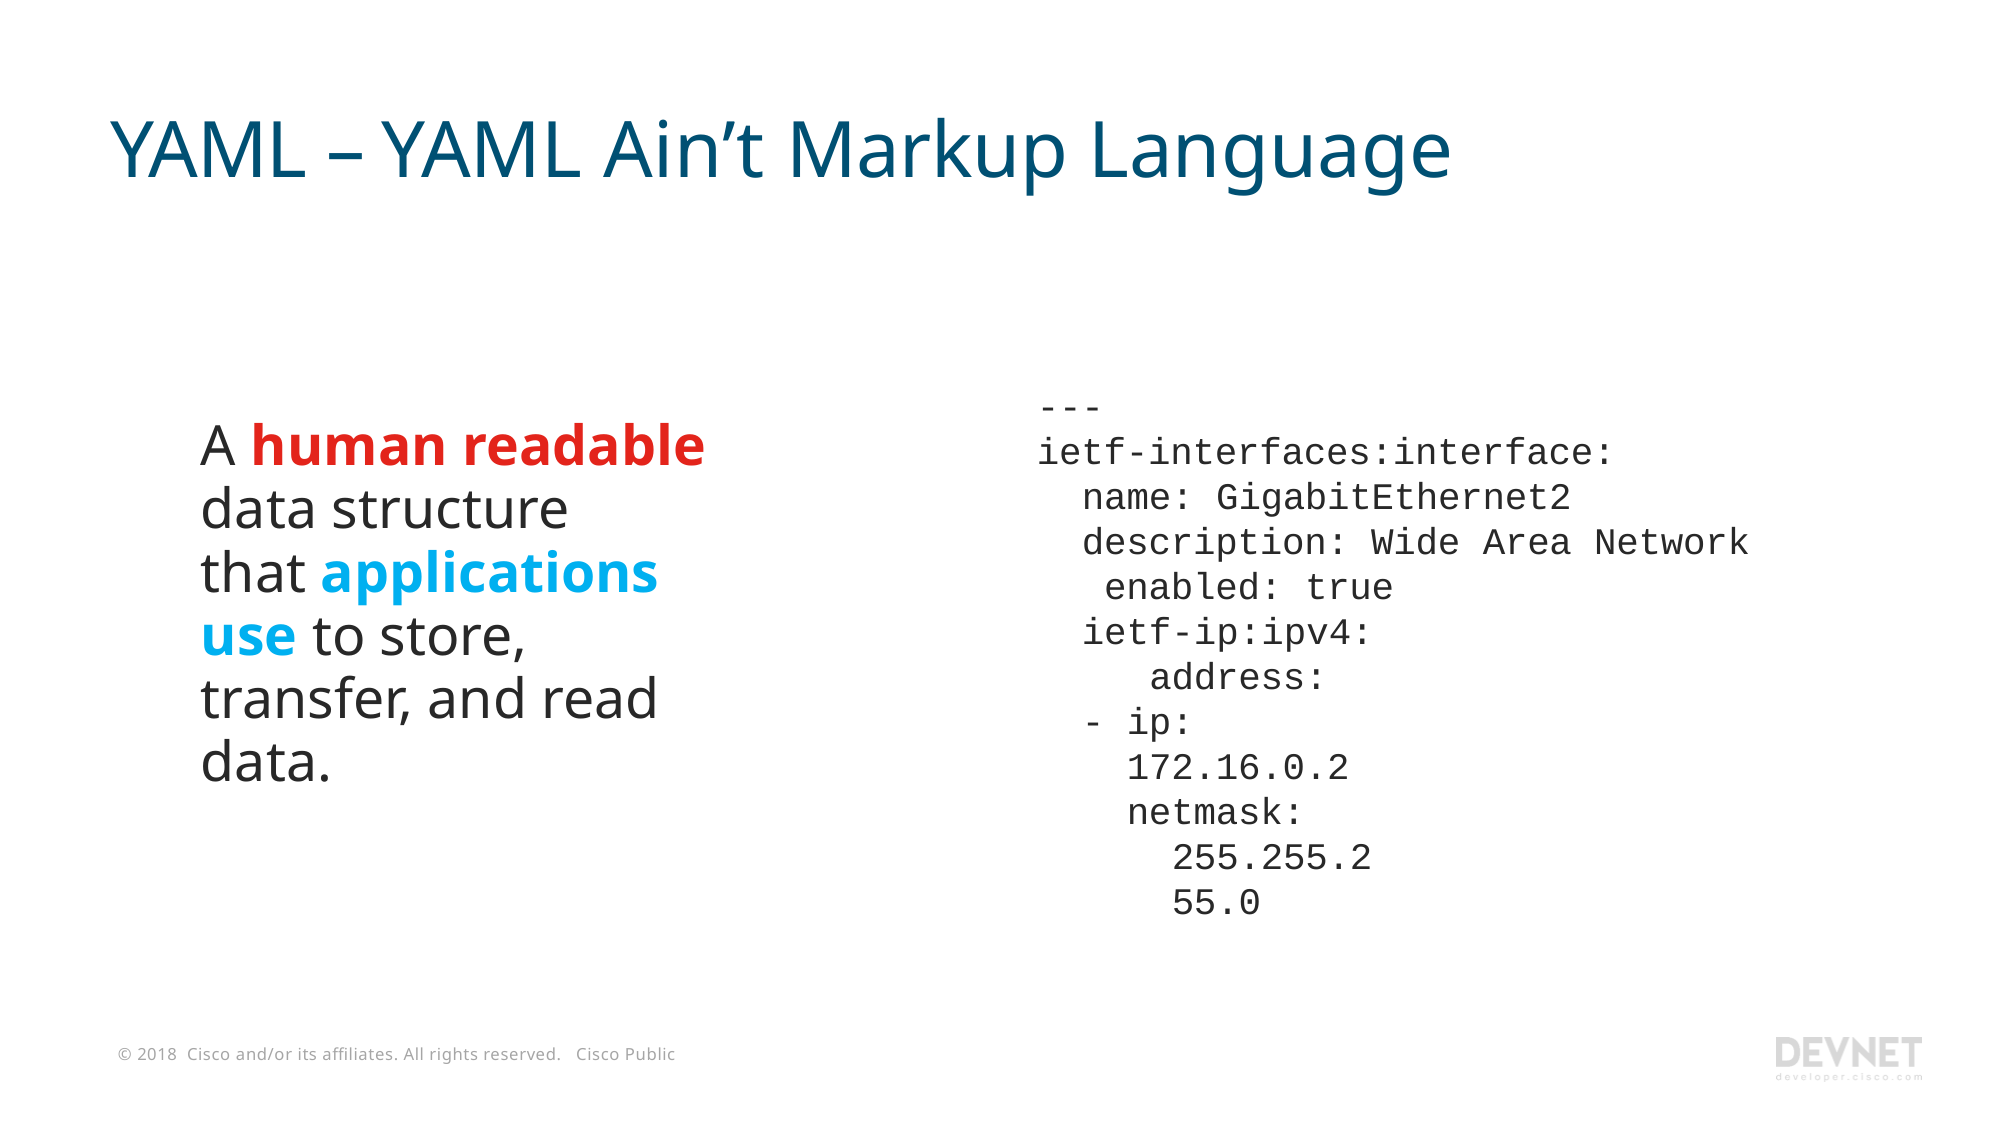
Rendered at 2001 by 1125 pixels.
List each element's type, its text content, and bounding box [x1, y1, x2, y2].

text_box A human readable data structure that applications use to store, transfer, and read data. [173, 407, 761, 920]
text_box --- ietf-interfaces:interface: name: GigabitEthernet2 description: Wide Area Network enabled: true ietf-ip:ipv4: address: - ip: 172.16.0.2 netmask: 255.255.255.0 [1034, 379, 1757, 922]
title YAML –YAML Ain’t Markup Language [95, 74, 1922, 235]
